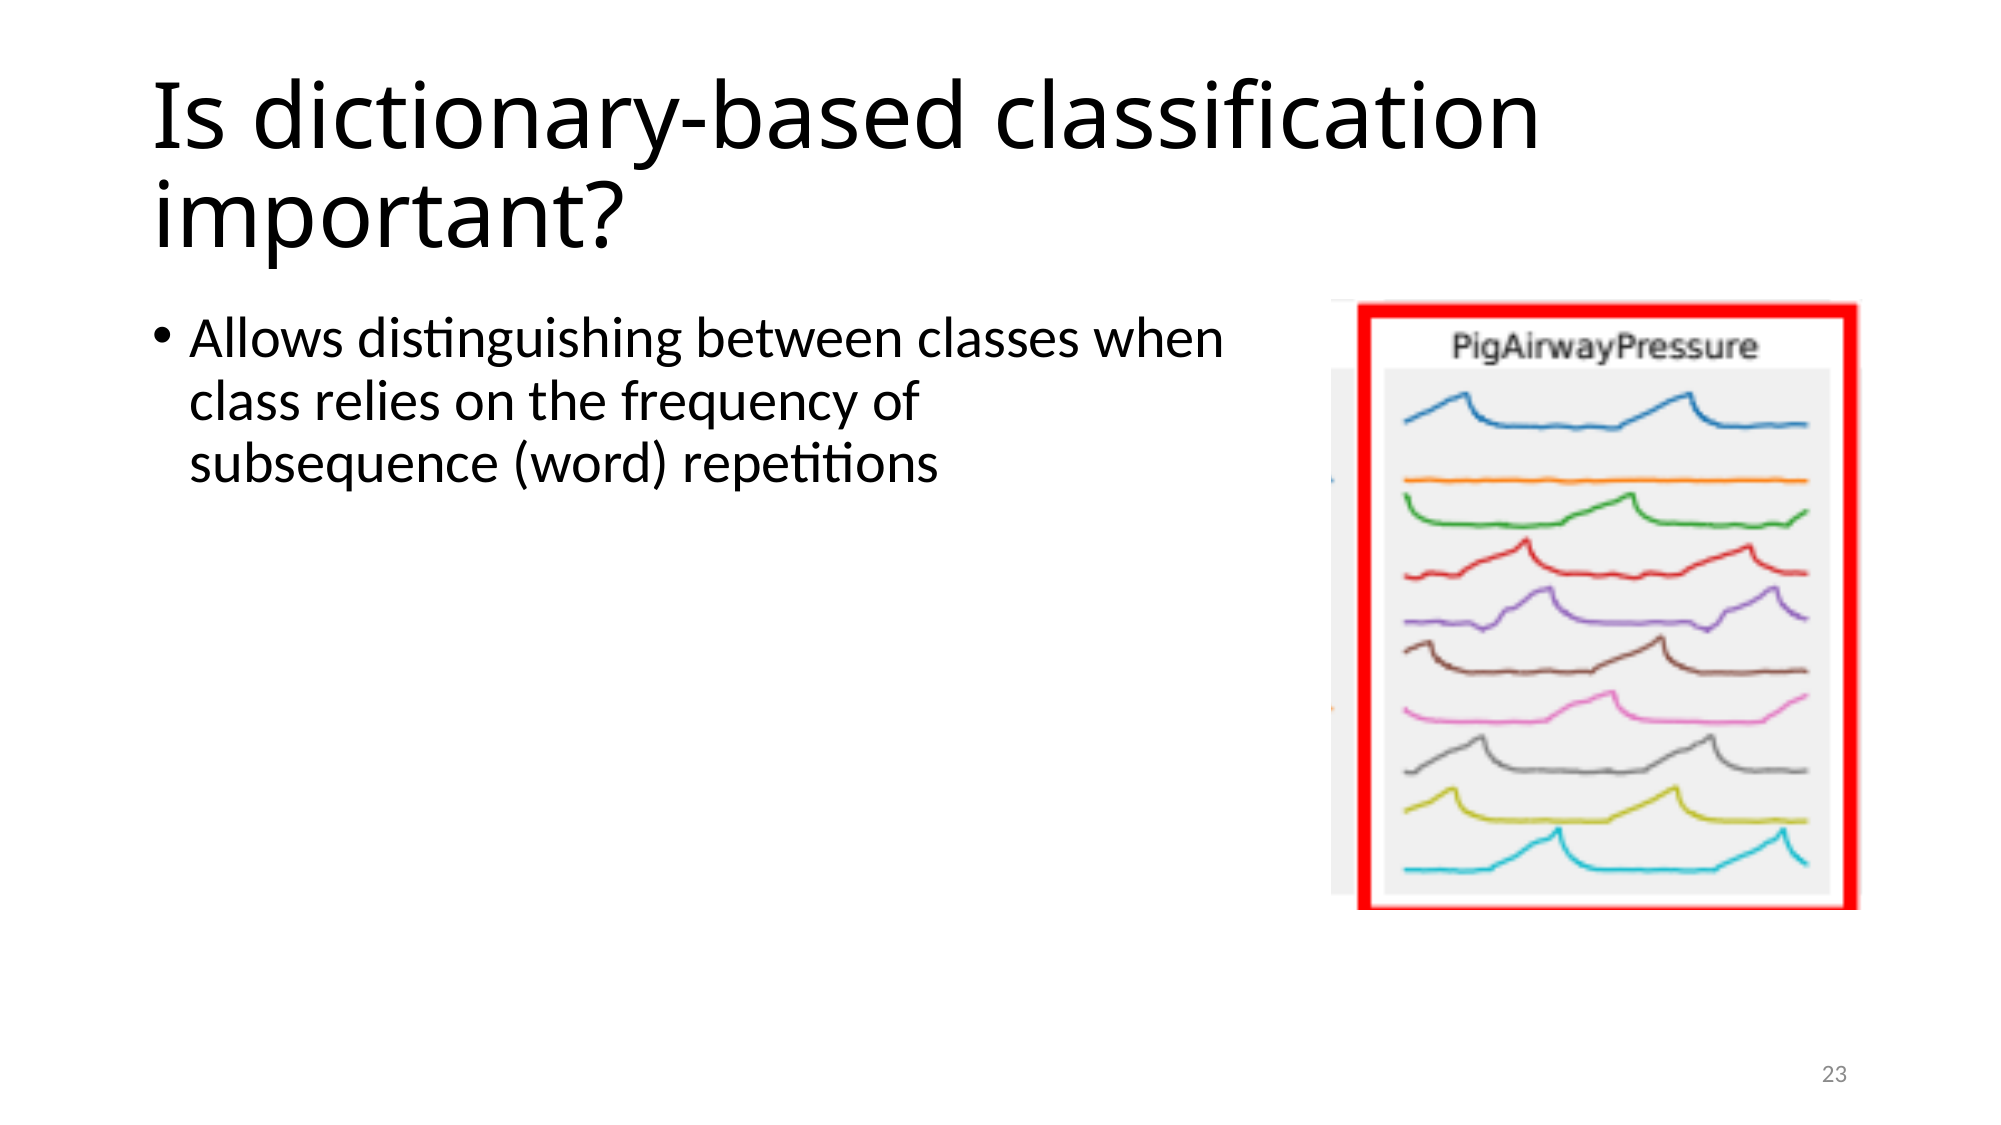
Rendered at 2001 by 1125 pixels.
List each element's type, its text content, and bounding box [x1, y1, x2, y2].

list Allows distinguishing between classes when class relies on the frequency of subsequence (word) repetitions [137, 299, 1245, 1014]
slide_number 23 [1412, 1042, 1863, 1103]
picture [1331, 299, 1863, 910]
title Is dictionary-based classification important? [137, 59, 1863, 278]
